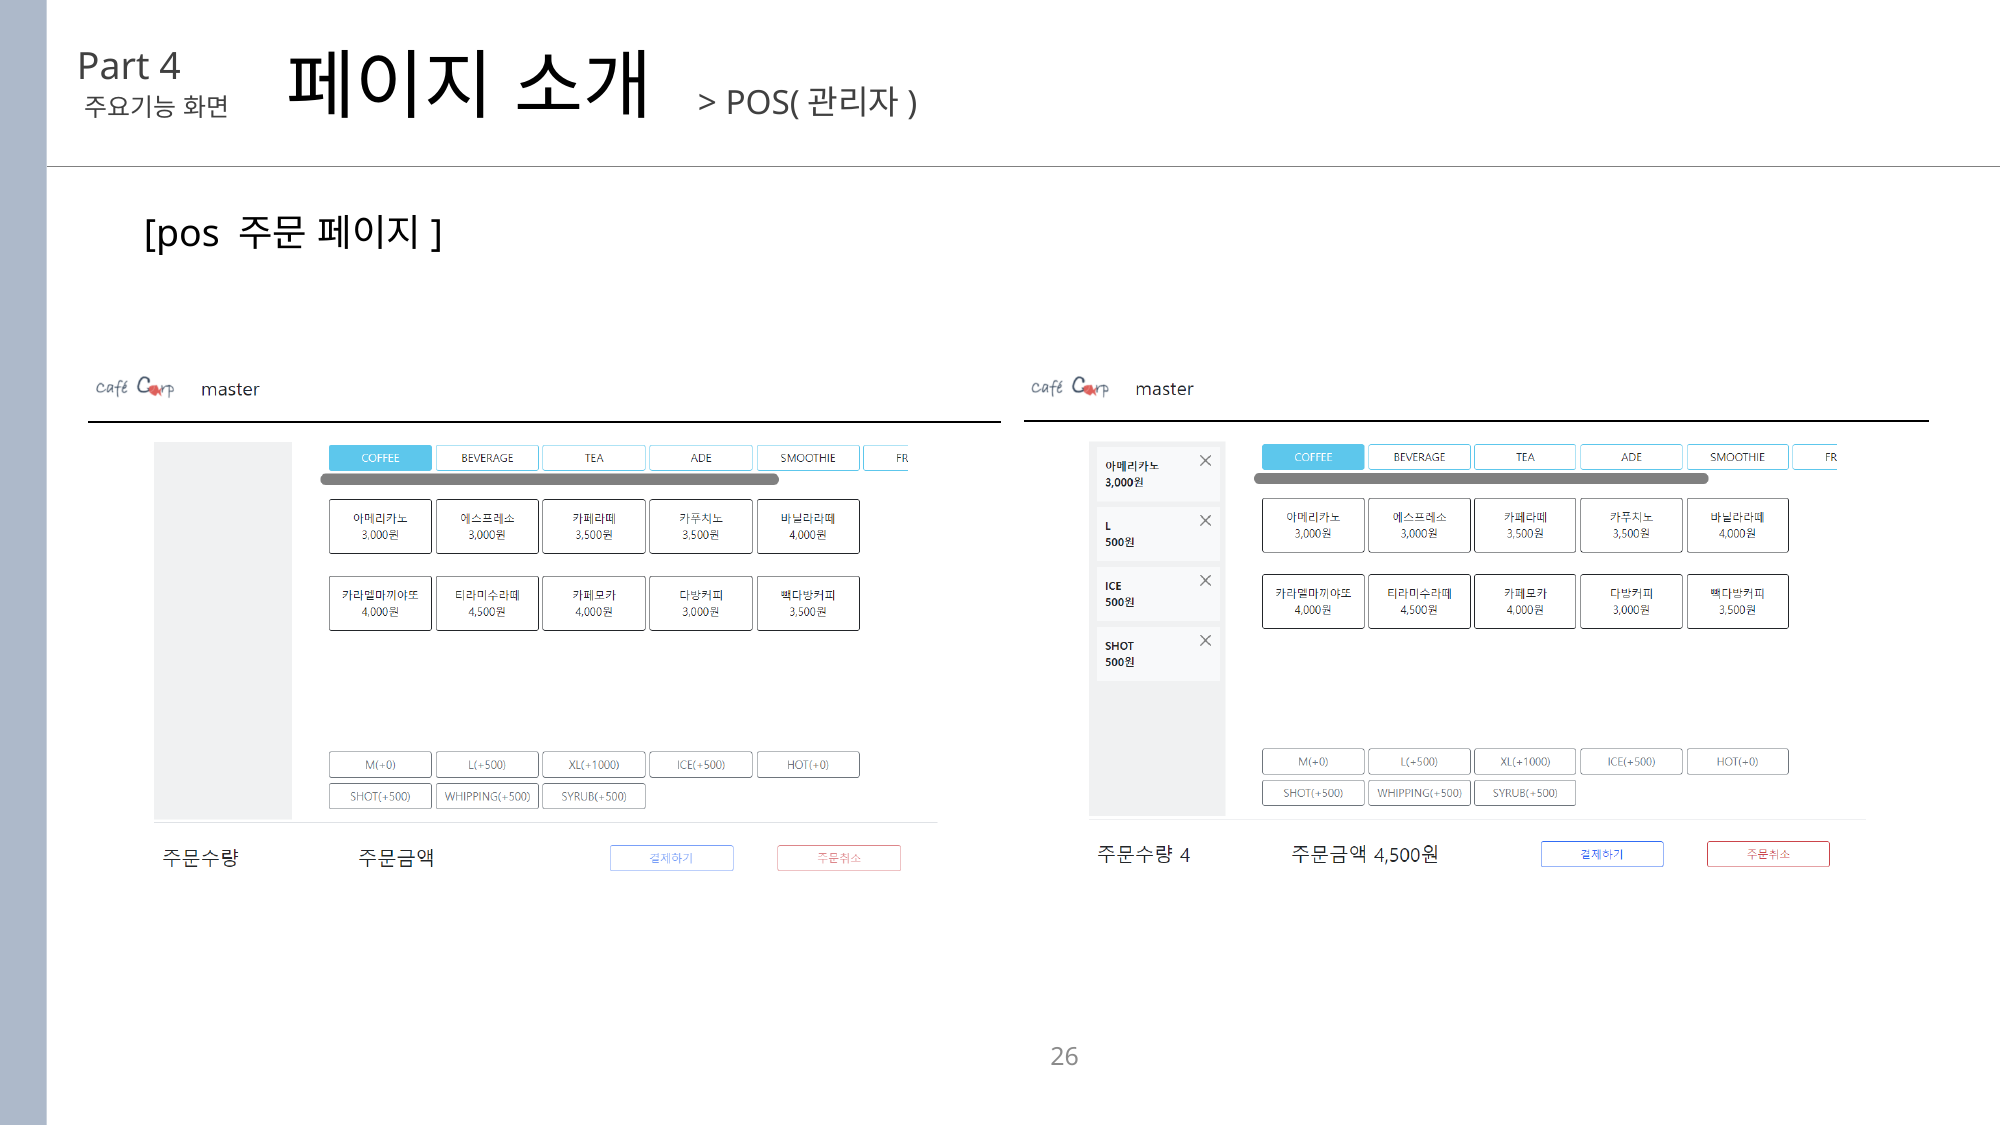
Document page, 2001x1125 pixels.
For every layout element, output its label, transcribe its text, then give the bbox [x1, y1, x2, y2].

text_box 페이지 소개 [271, 30, 668, 135]
text_box Part 4 [62, 34, 196, 95]
slide_number 26 [839, 1027, 1290, 1087]
picture [88, 360, 1001, 893]
picture [1024, 360, 1929, 893]
text_box [pos 주문 페이지] [48, 201, 539, 262]
text_box > POS(관리자) [683, 73, 933, 129]
text_box [0, 0, 48, 1125]
text_box 주요기능 화면 [70, 83, 246, 129]
